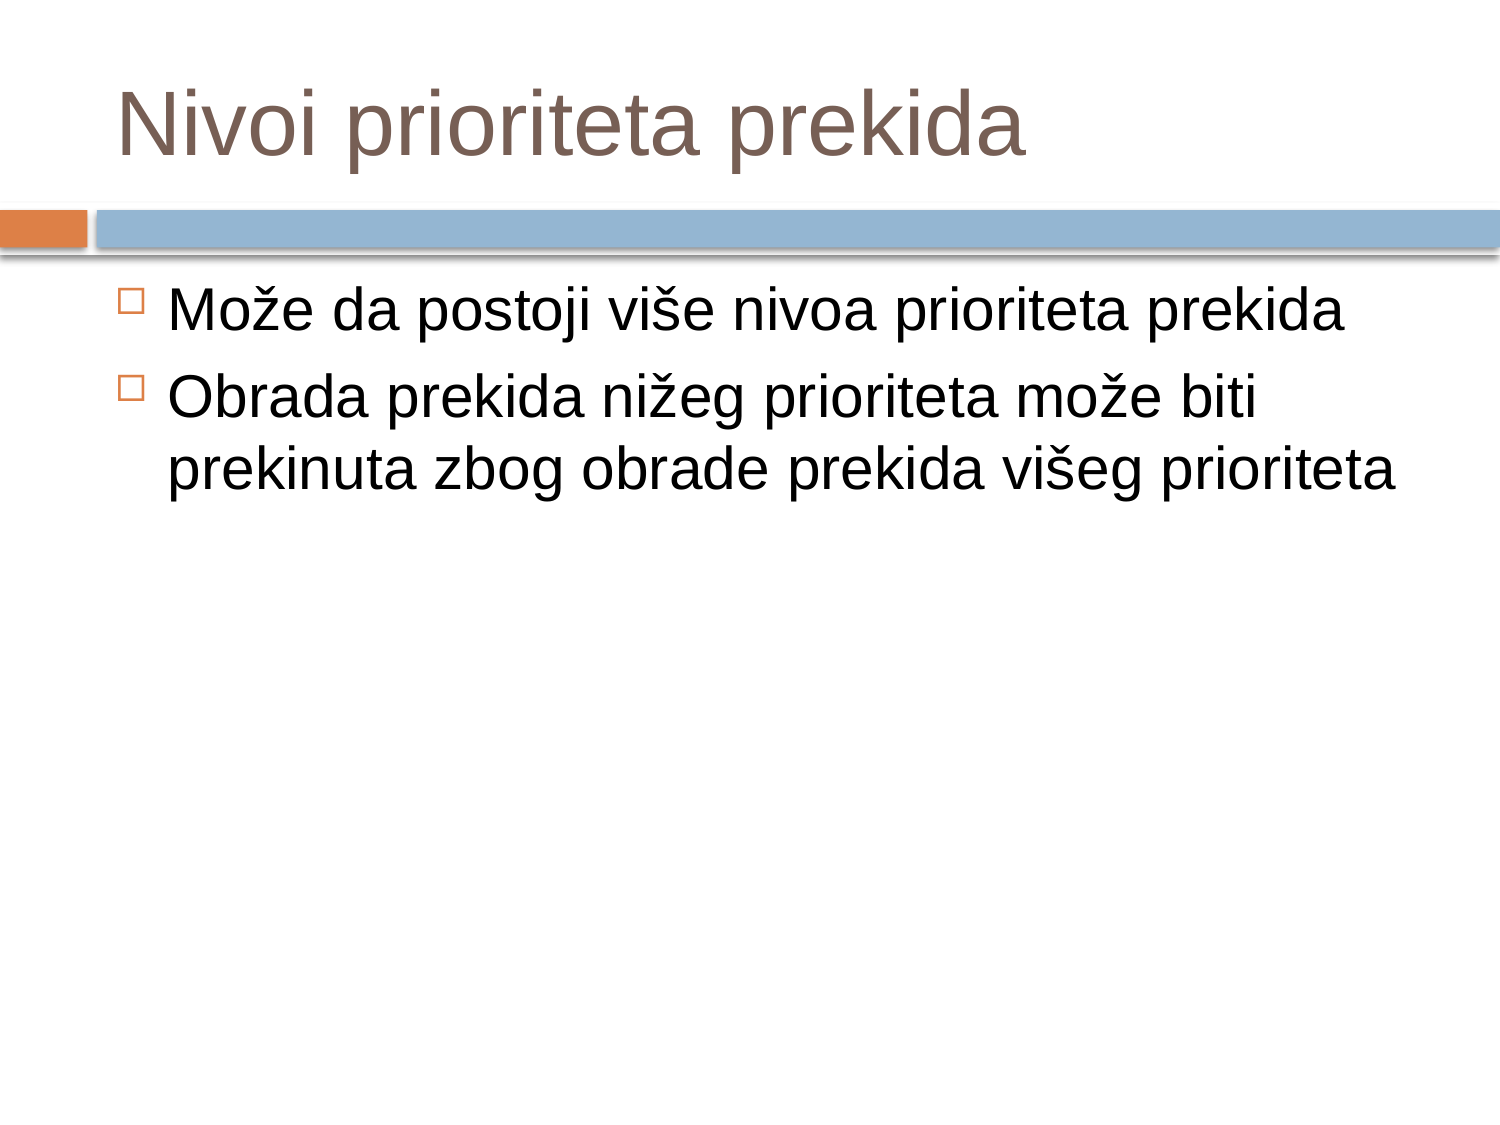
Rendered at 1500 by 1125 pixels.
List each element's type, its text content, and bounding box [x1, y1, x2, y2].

list Može da postoji više nivoa prioriteta prekida Obrada prekida nižeg prioriteta može biti prekinuta zbog obrade prekida višeg prioriteta [100, 262, 1438, 1000]
title Nivoi prioriteta prekida [100, 37, 1438, 200]
